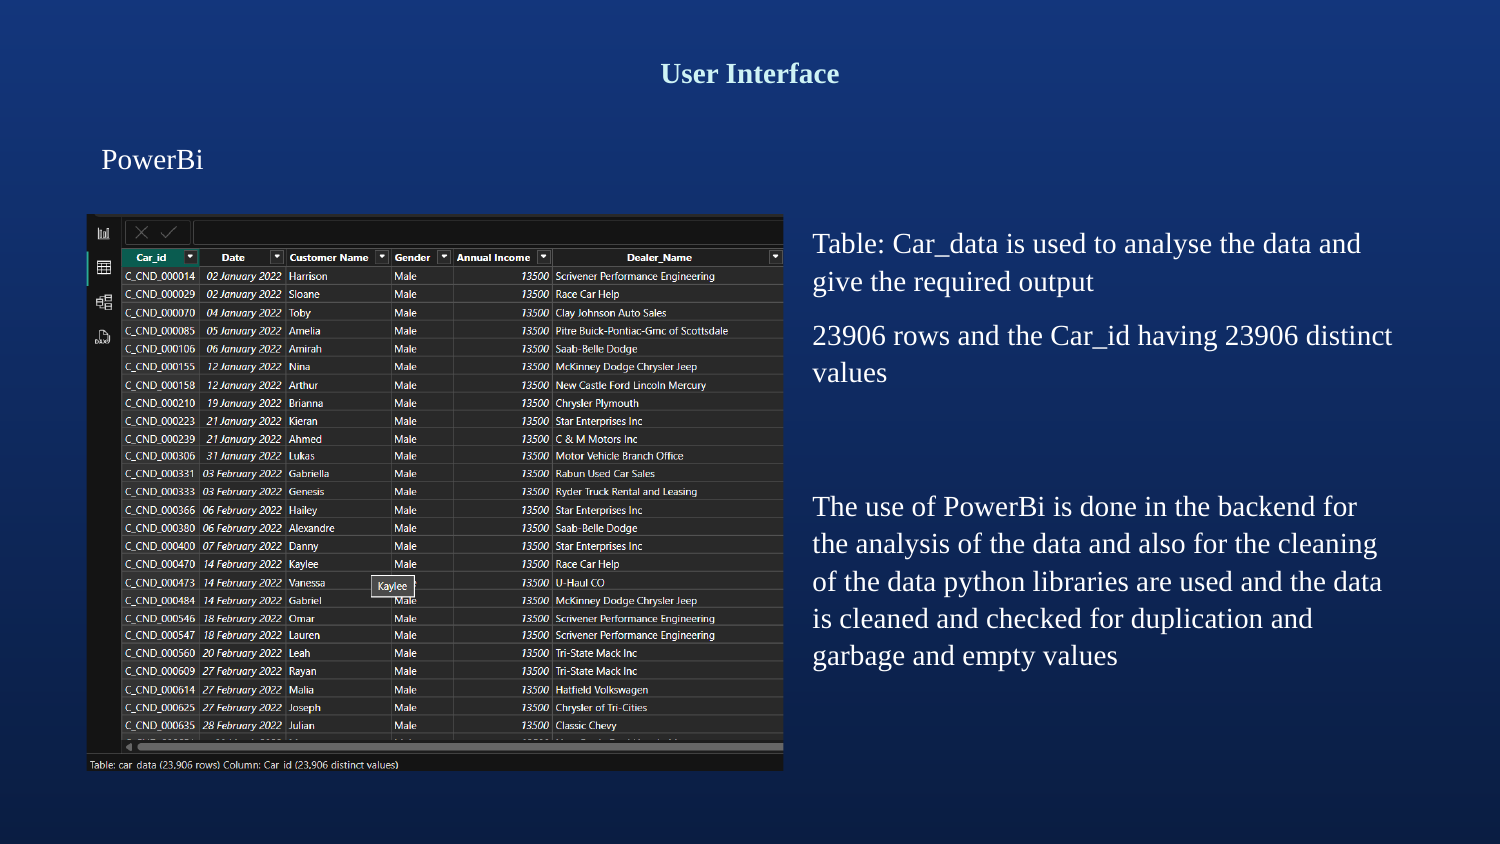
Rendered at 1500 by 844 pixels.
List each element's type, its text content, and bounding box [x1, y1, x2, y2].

text_box PowerBi [86, 132, 1414, 218]
title User Interface [118, 38, 1382, 132]
text_box The use of PowerBi is done in the backend for the analysis of the data and also for the cleaning of the data python libraries are used and the data is cleaned and checked for duplication and garbage and empty values [797, 477, 1414, 679]
text_box Table: Car_data is used to analyse the data and give the required output 23906 rows and the Car_id having 23906 distinct values [797, 214, 1414, 396]
picture [86, 214, 784, 772]
